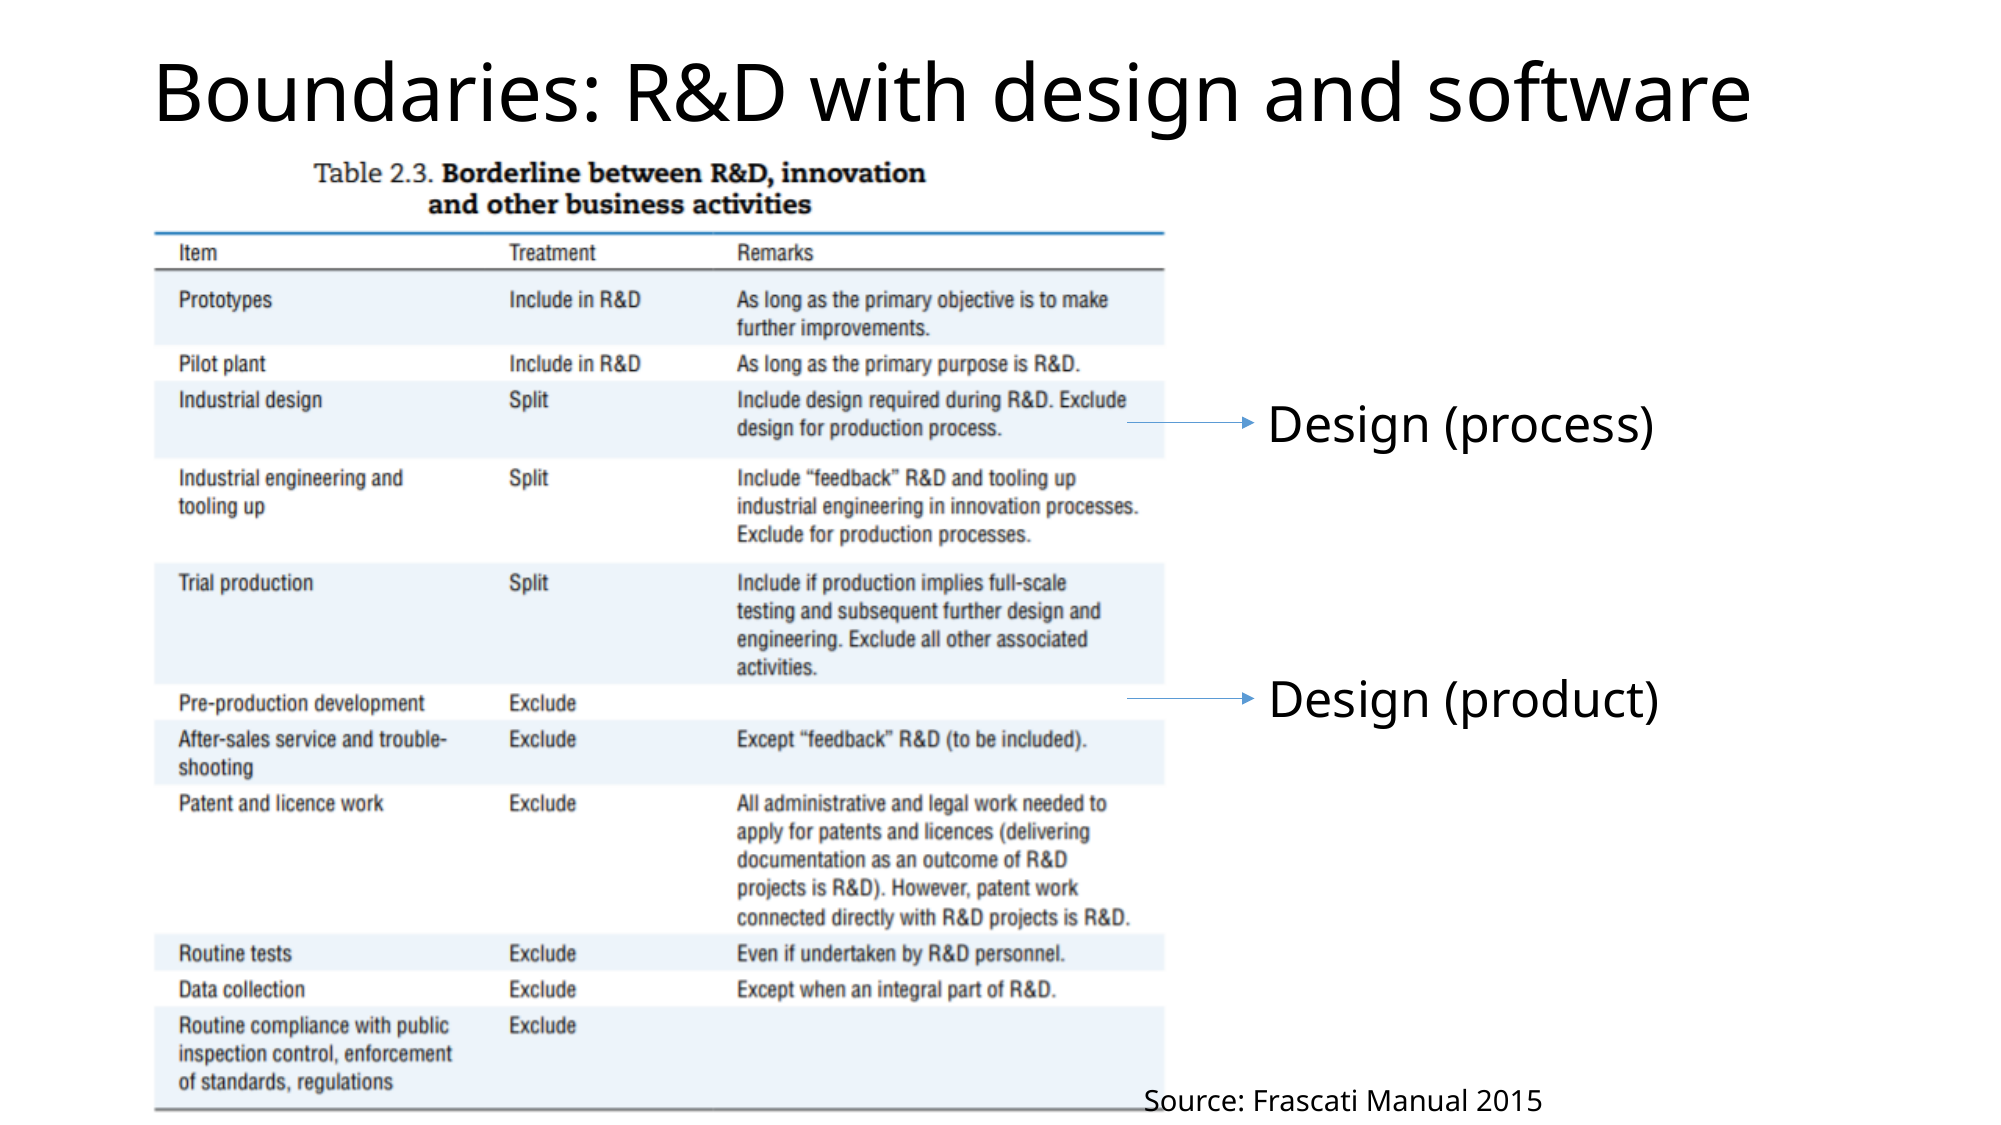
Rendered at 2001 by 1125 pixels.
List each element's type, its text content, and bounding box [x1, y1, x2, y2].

picture [137, 159, 1177, 1125]
text_box Design (process) [1252, 384, 1670, 460]
text_box Design (product) [1253, 660, 1675, 736]
title Boundaries: R&D with design and software [137, 44, 1863, 147]
text_box Source: Frascati Manual 2015 [1177, 1074, 1559, 1125]
